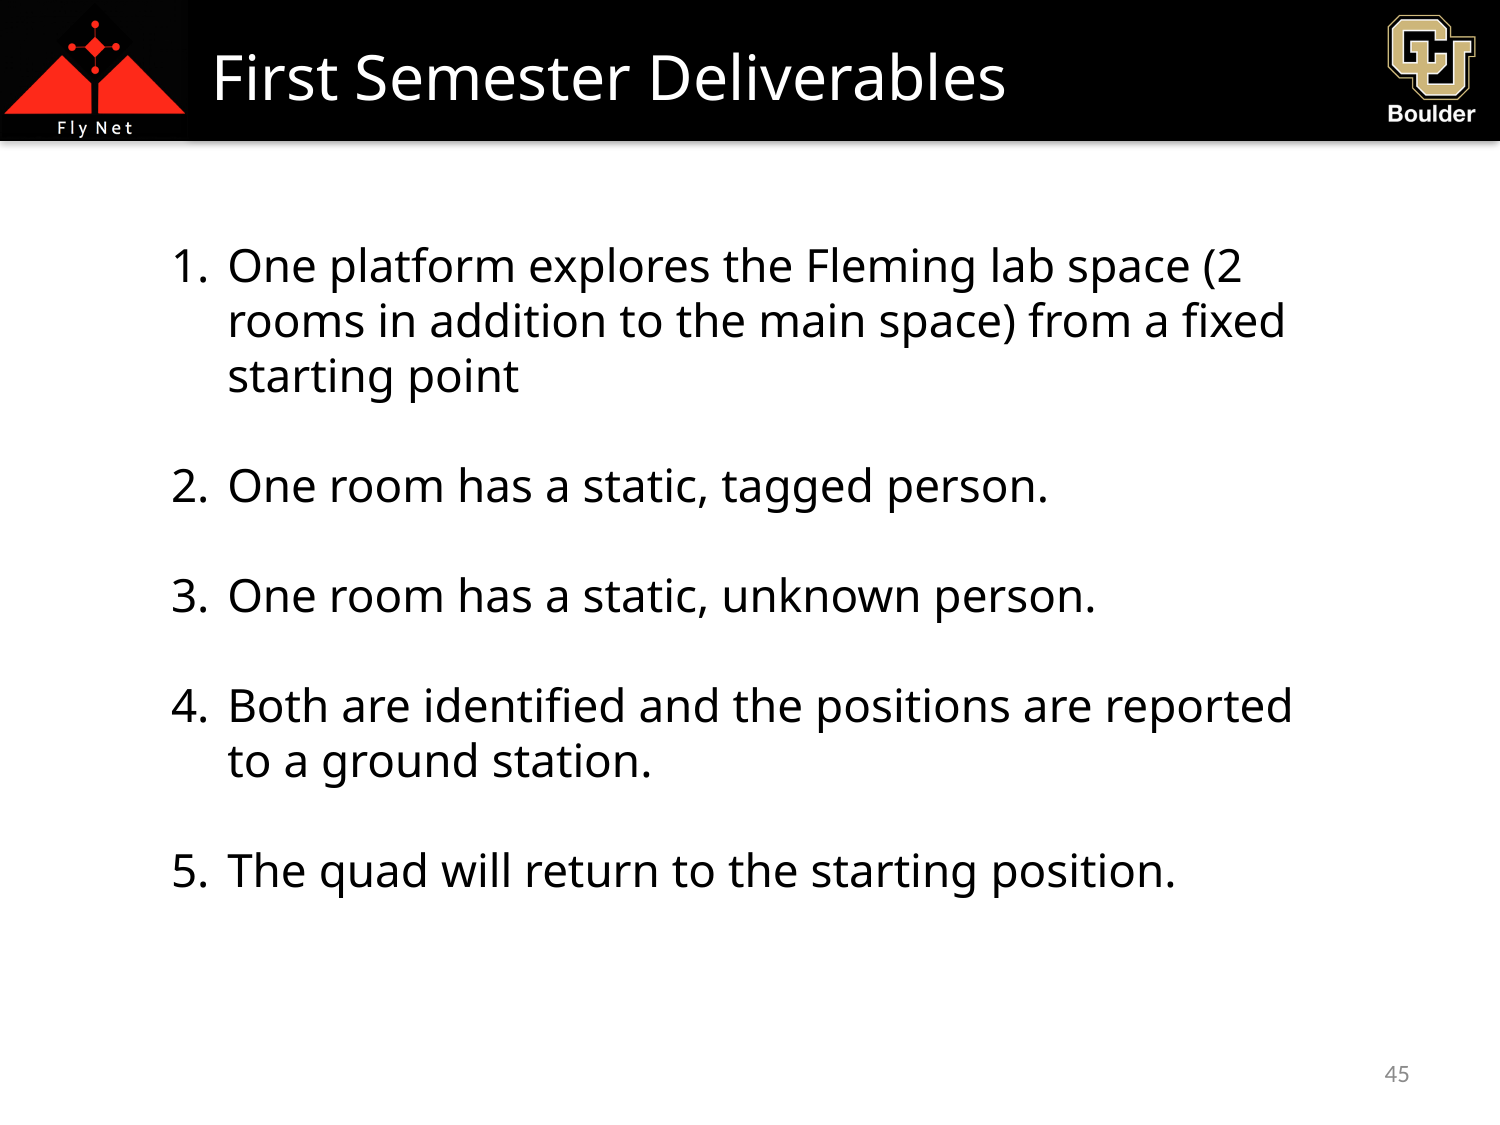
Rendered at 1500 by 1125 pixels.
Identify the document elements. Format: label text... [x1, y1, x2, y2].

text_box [0, 0, 1500, 139]
slide_number 45 [1074, 1042, 1425, 1103]
text_box One platform explores the Fleming lab space (2 rooms in addition to the main space) from a fixed starting point One room has a static, tagged person. One room has a static, unknown person. Both are identified and the positions are reported to a ground station. The quad will return to the starting position. [156, 229, 1364, 905]
